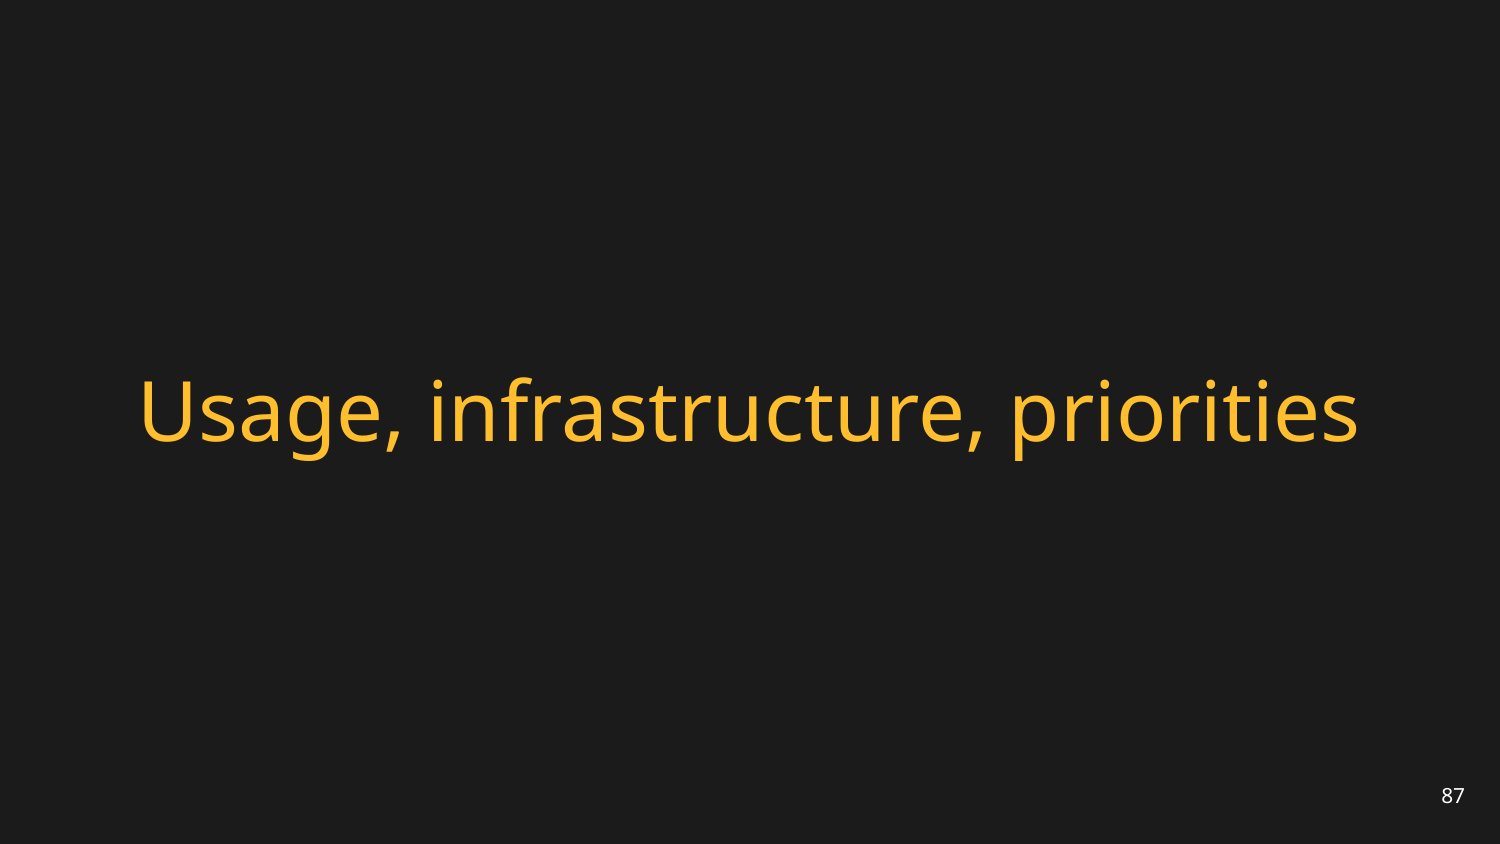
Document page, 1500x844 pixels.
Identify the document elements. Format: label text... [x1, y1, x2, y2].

slide_number 87 [1389, 764, 1480, 830]
title Usage, infrastructure, priorities [28, 72, 1472, 753]
